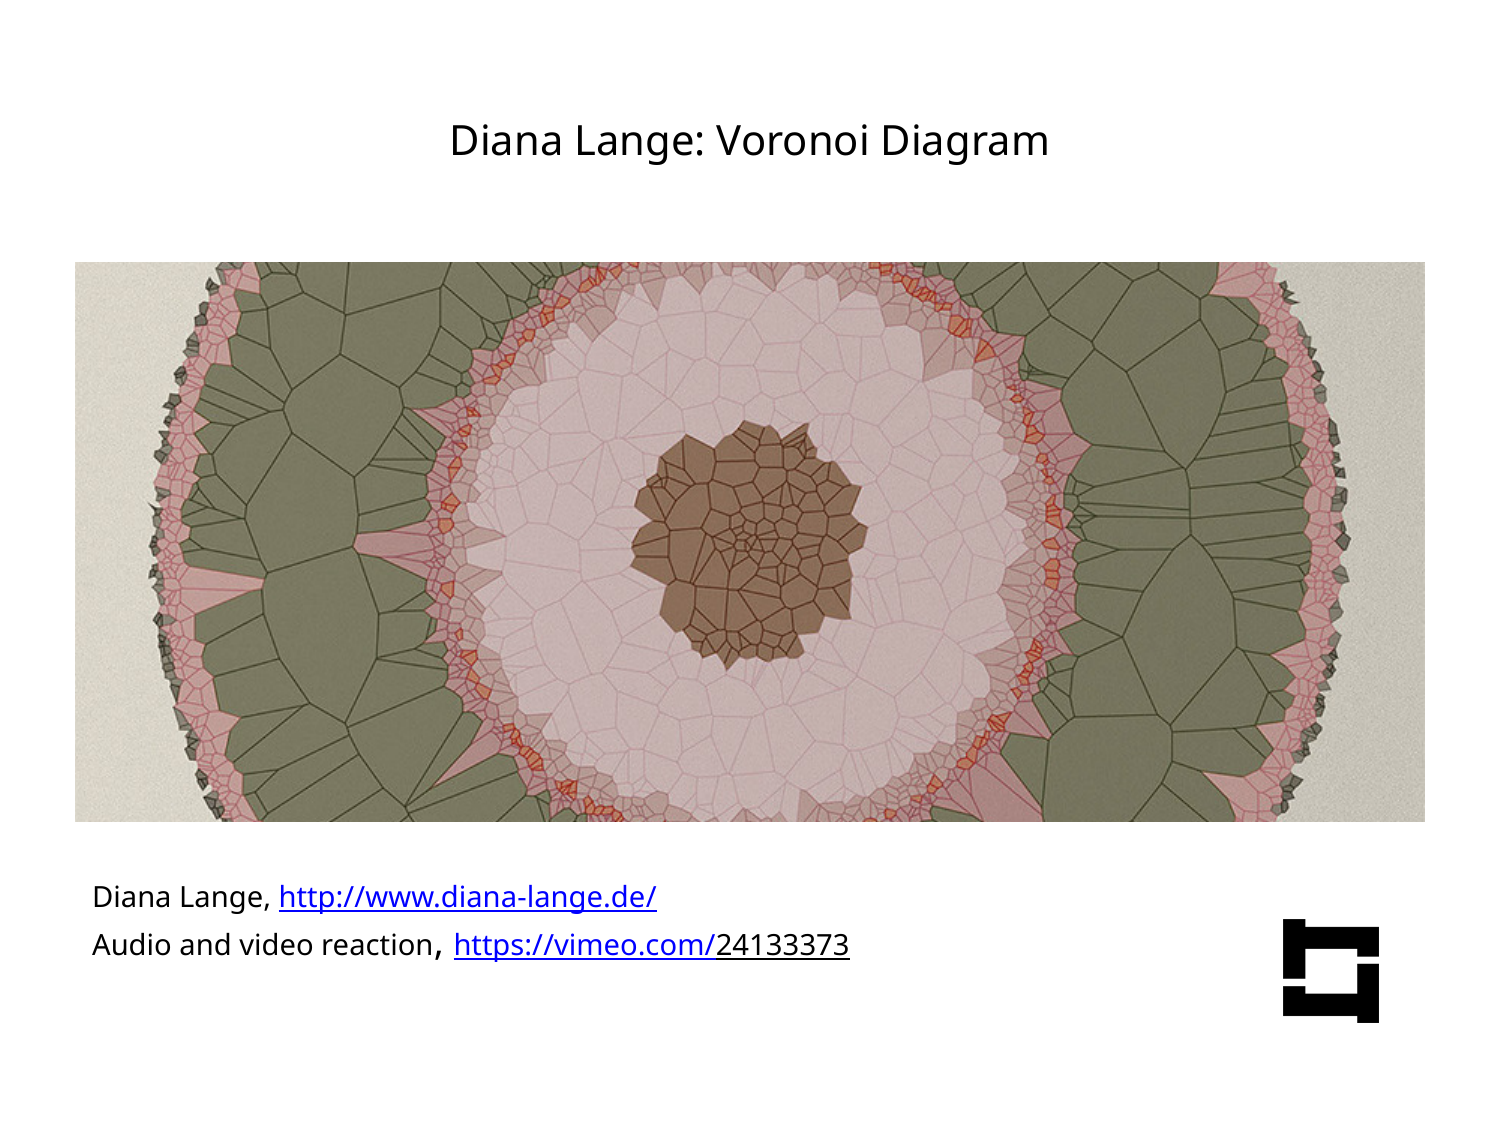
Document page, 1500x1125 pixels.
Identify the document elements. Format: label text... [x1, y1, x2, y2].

title Diana Lange: Voronoi Diagram [75, 45, 1425, 233]
picture [1236, 918, 1426, 1023]
text_box Diana Lange, http://www.diana-lange.de/ Audio and video reaction, https://vimeo.com/24133373 [77, 870, 1240, 971]
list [74, 262, 1426, 822]
